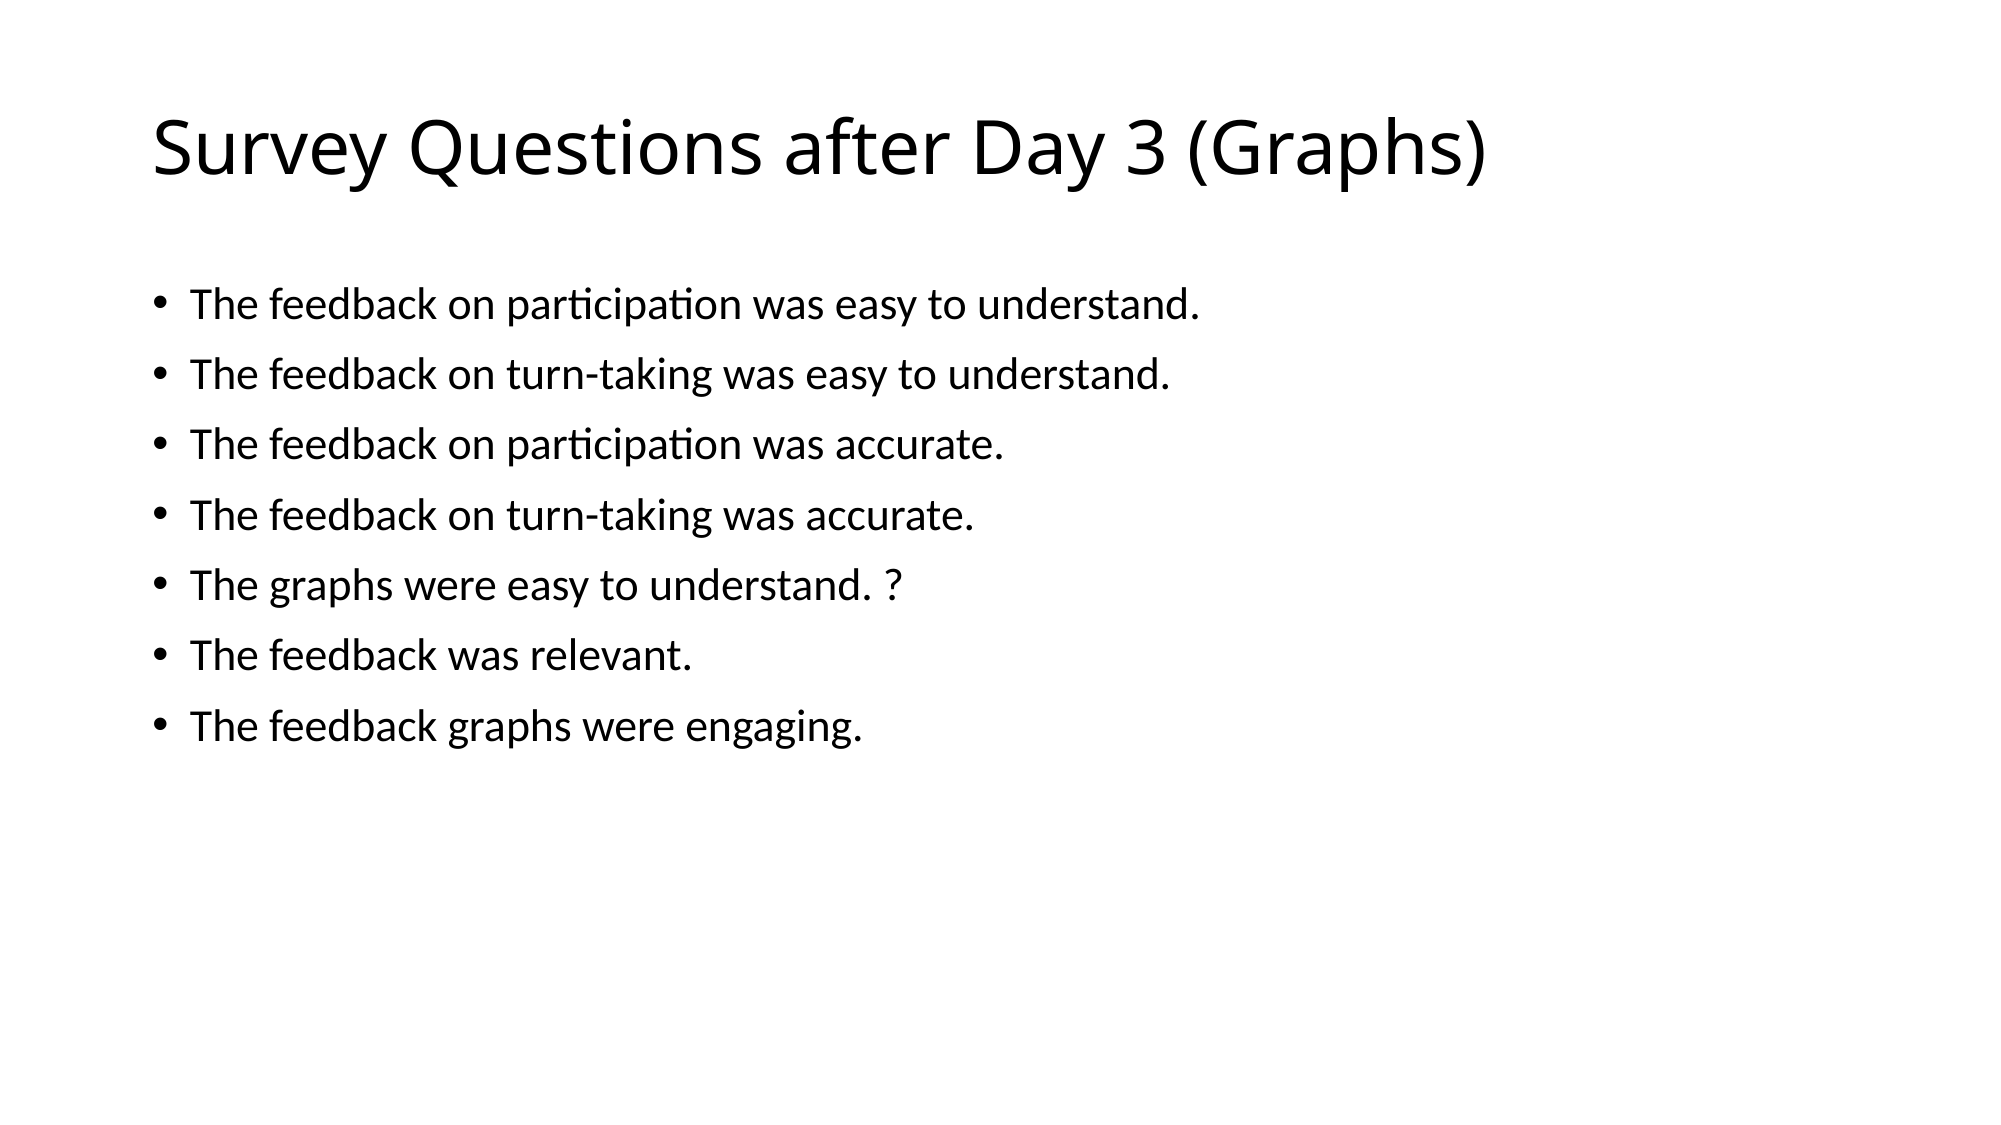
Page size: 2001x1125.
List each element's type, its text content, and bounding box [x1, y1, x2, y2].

list The feedback on participation was easy to understand. The feedback on turn-taking was easy to understand. The feedback on participation was accurate. The feedback on turn-taking was accurate. The graphs were easy to understand. ? The feedback was relevant. The feedback graphs were engaging. [137, 272, 1863, 1014]
title Survey Questions after Day 3 (Graphs) [137, 59, 1863, 242]
